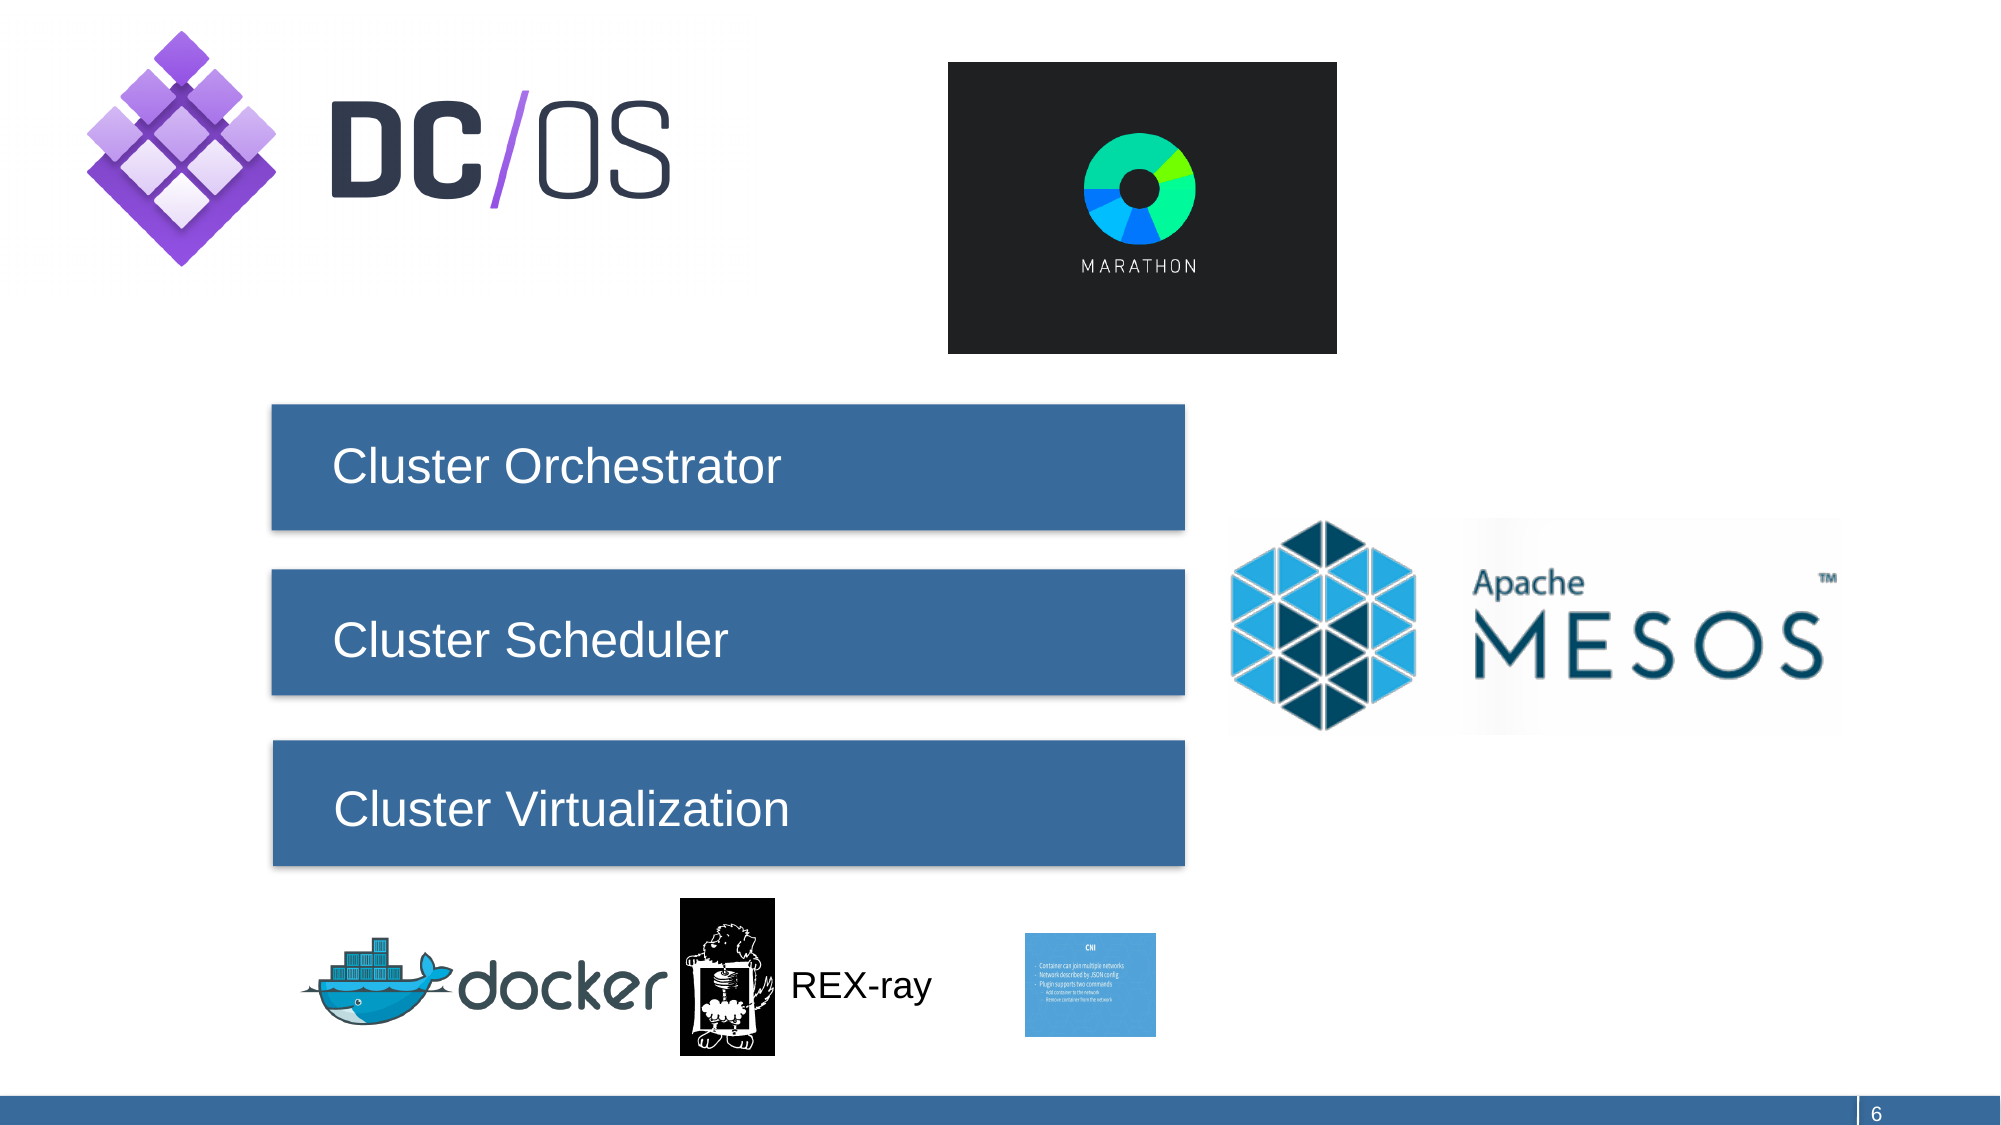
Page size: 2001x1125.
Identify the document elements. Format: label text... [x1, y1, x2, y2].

text_box Cluster Scheduler [317, 600, 745, 675]
text_box Cluster Virtualization [318, 768, 806, 844]
text_box [271, 569, 1186, 696]
text_box REX-ray [780, 953, 948, 1013]
slide_number 6 [1870, 1073, 1988, 1125]
picture [1025, 933, 1156, 1037]
text_box [271, 404, 1186, 531]
text_box [272, 739, 1186, 867]
picture [0, 13, 756, 297]
picture [271, 898, 776, 1057]
picture [947, 61, 1337, 354]
picture [1228, 517, 1841, 735]
text_box Cluster Orchestrator [317, 426, 798, 501]
